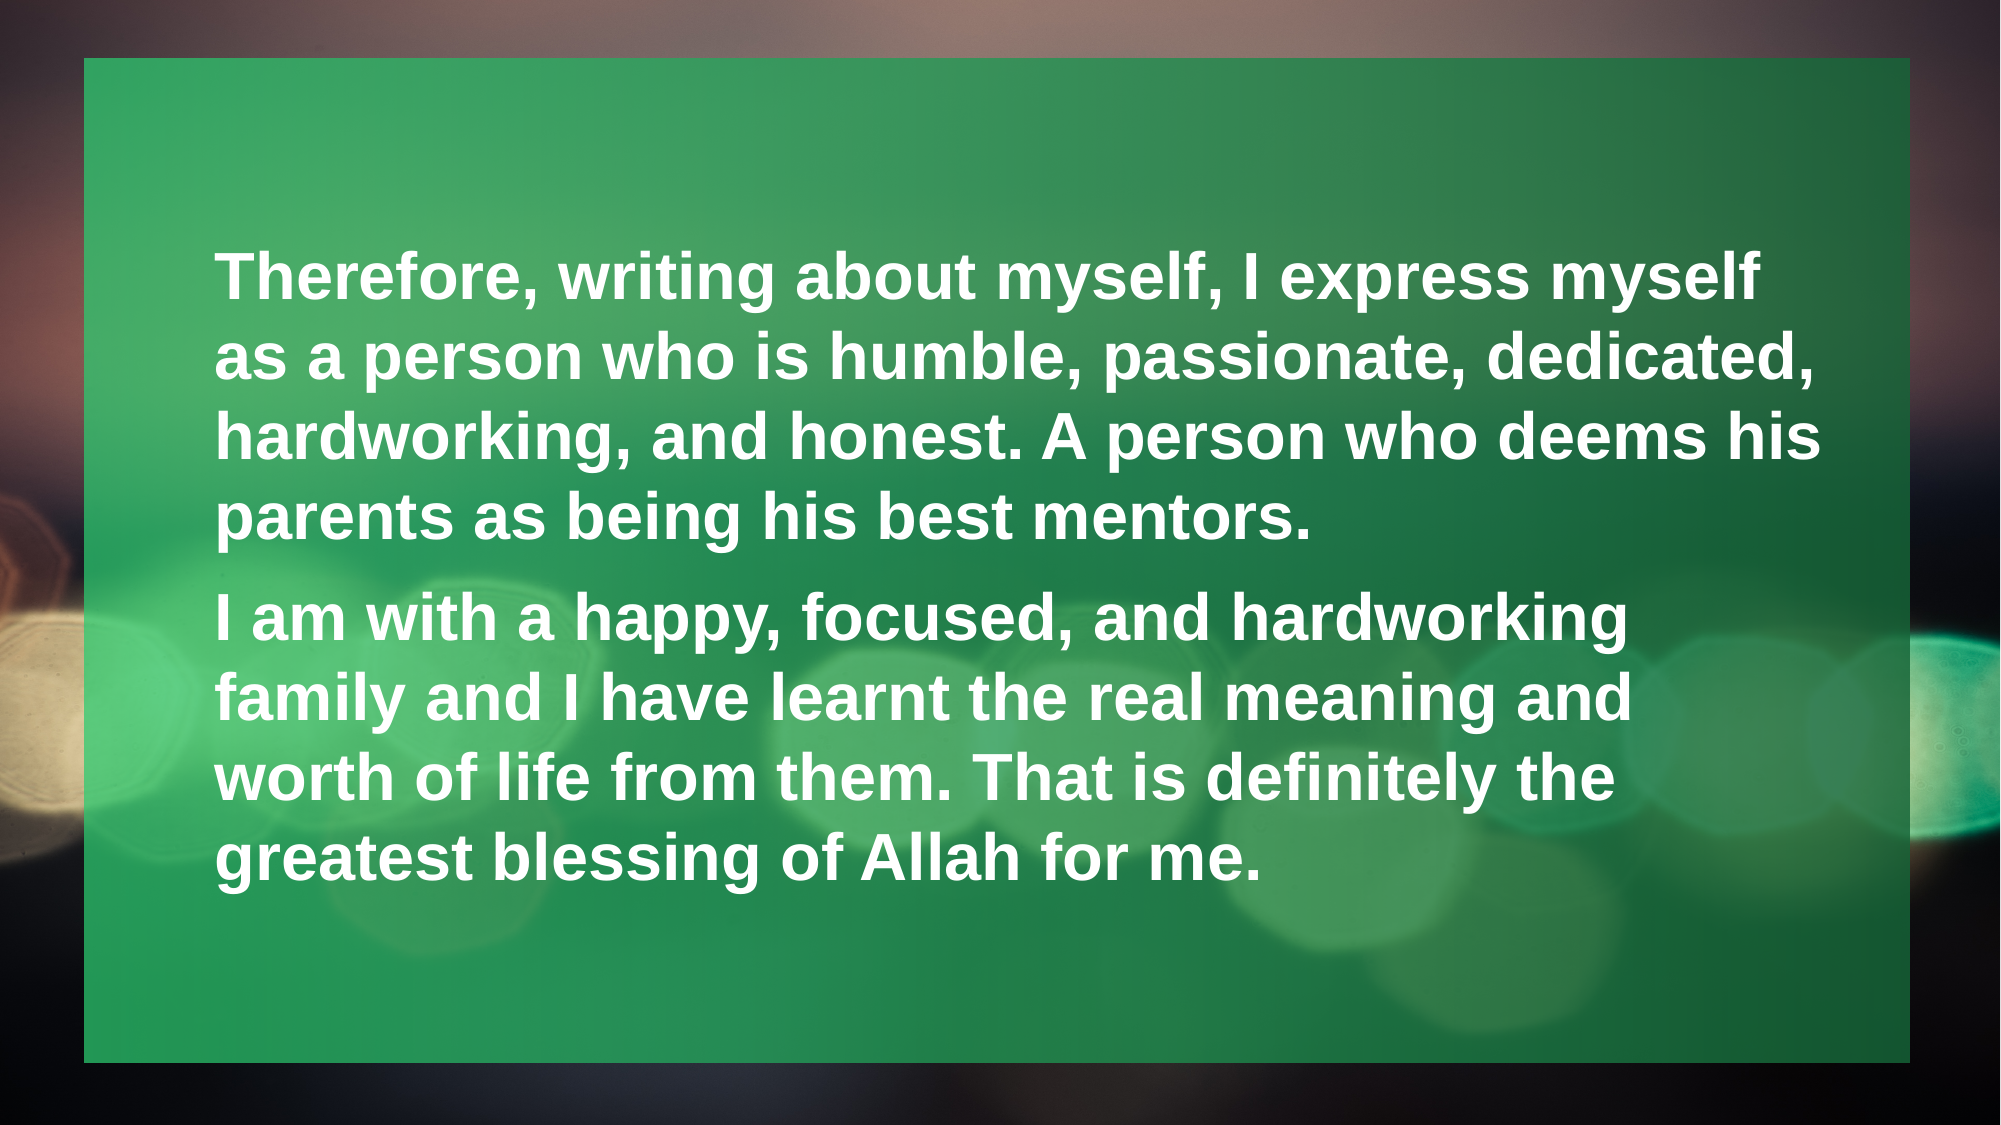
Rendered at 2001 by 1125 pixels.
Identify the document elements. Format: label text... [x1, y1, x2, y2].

list Therefore, writing about myself, I express myself as a person who is humble, passionate, dedicated, hardworking, and honest. A person who deems his parents as being his best mentors. I am with a happy, focused, and hardworking family and I have learnt the real meaning and worth of life from them. That is definitely the greatest blessing of Allah for me. [199, 224, 1842, 937]
picture [0, 0, 2001, 1125]
